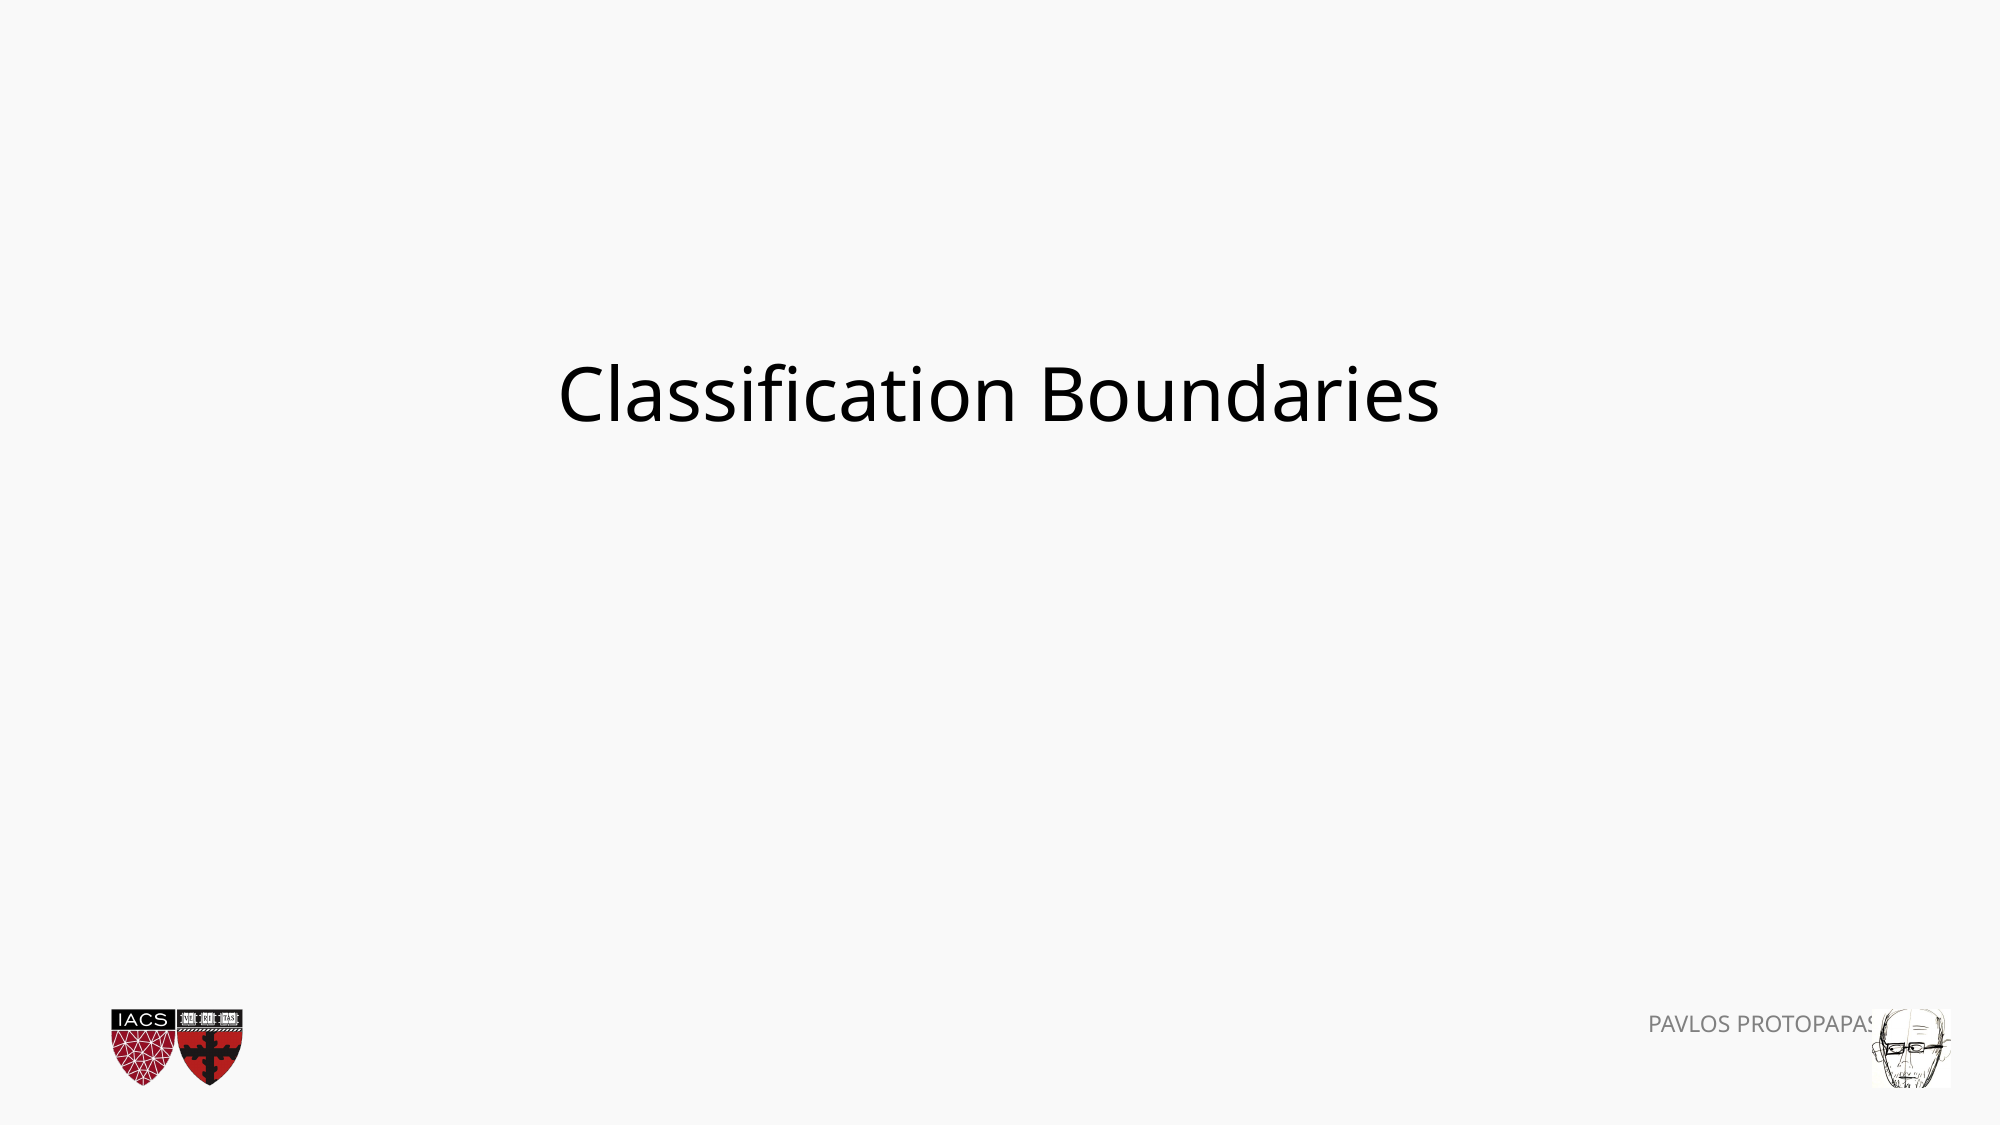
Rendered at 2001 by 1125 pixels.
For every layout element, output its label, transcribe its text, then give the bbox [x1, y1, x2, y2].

picture [1872, 1009, 1951, 1088]
picture [109, 1009, 243, 1086]
title Classification Boundaries [99, 339, 1900, 465]
